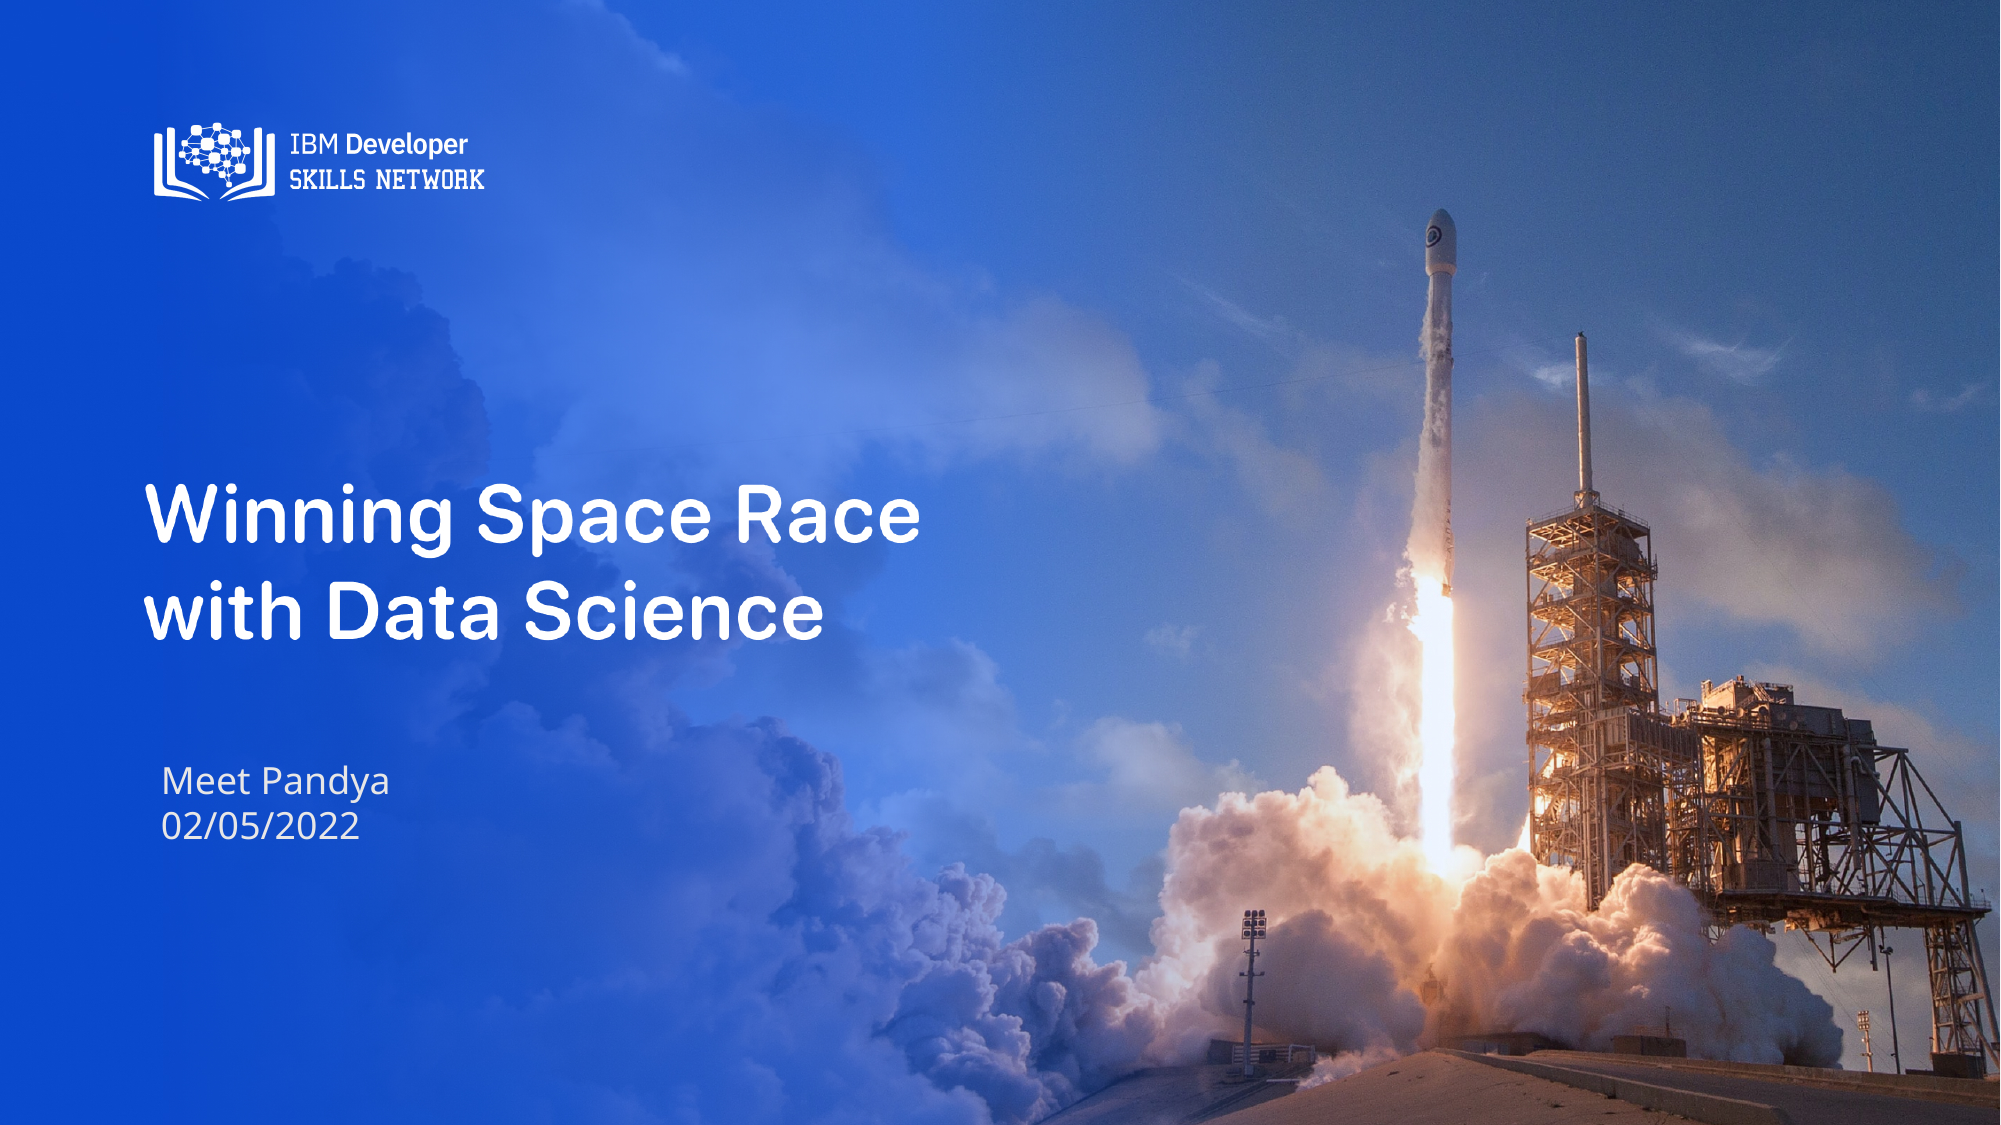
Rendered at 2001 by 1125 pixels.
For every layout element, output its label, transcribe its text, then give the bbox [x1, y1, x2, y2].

picture [0, 0, 2001, 1125]
text_box Meet Pandya 02/05/2022 [145, 749, 559, 855]
